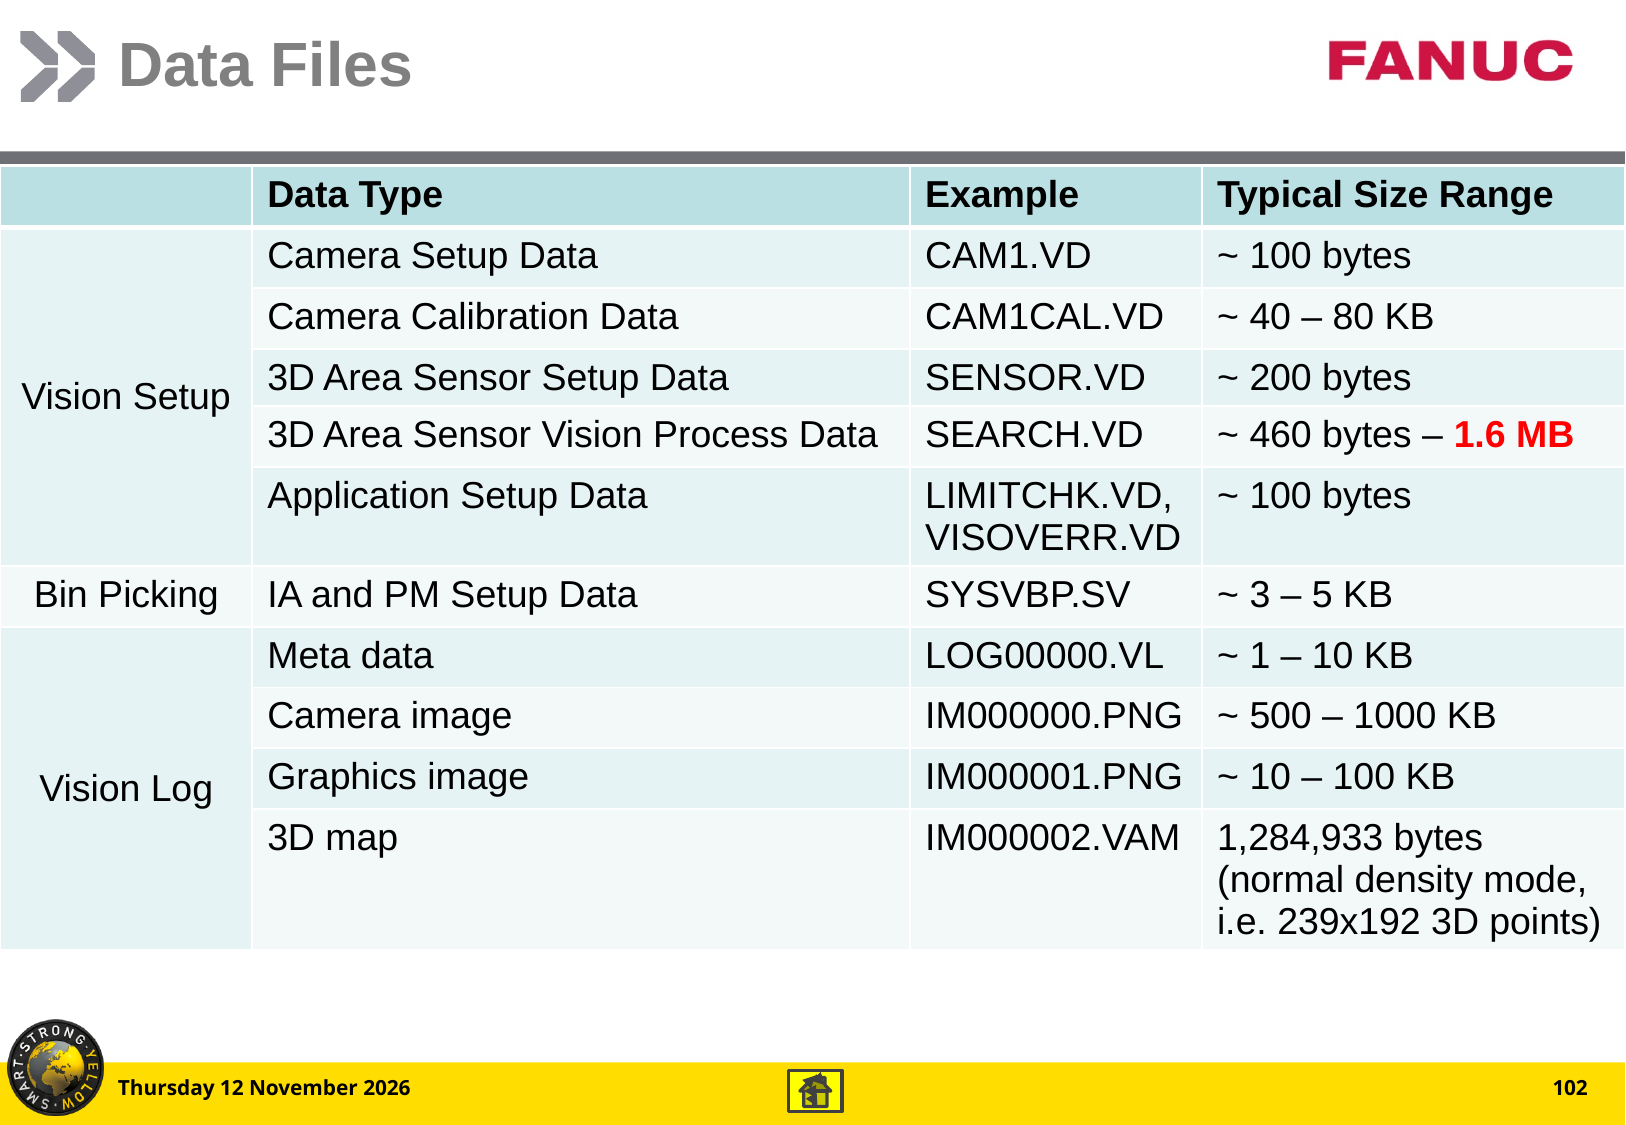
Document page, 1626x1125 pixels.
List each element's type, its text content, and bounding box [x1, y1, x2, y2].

table_cell Graphics image [253, 749, 909, 808]
table_cell ~ 100 bytes [1203, 468, 1624, 565]
table_cell ~ 1 – 10 KB [1203, 628, 1624, 687]
picture [7, 1019, 104, 1116]
table_cell Camera Setup Data [253, 230, 909, 287]
table_cell SYSVBP.SV [911, 567, 1201, 626]
table_cell 3D Area Sensor Setup Data [253, 350, 909, 405]
table_cell 1,284,933 bytes (normal density mode, i.e. 239x192 3D points) [1203, 810, 1624, 949]
table_cell SEARCH.VD [911, 407, 1201, 466]
table_cell Meta data [253, 628, 909, 687]
table_cell ~ 200 bytes [1203, 350, 1624, 405]
table_cell IM000001.PNG [911, 749, 1201, 808]
table_cell Vision Log [1, 628, 251, 949]
table_header [1, 167, 251, 225]
text_box [788, 1070, 842, 1112]
table_header Typical Size Range [1203, 167, 1624, 225]
table_cell CAM1CAL.VD [911, 289, 1201, 348]
table_cell ~ 3 – 5 KB [1203, 567, 1624, 626]
table_cell Application Setup Data [253, 468, 909, 565]
table_cell ~ 100 bytes [1203, 230, 1624, 287]
table_cell ~ 500 – 1000 KB [1203, 688, 1624, 747]
table_cell Camera Calibration Data [253, 289, 909, 348]
title Data Files [0, 0, 1625, 126]
table_cell 3D Area Sensor Vision Process Data [253, 407, 909, 466]
table_header Data Type [253, 167, 909, 225]
table_cell LIMITCHK.VD, VISOVERR.VD [911, 468, 1201, 565]
table_cell CAM1.VD [911, 230, 1201, 287]
table_cell Vision Setup [1, 230, 251, 565]
table_cell IM000000.PNG [911, 688, 1201, 747]
table_cell SENSOR.VD [911, 350, 1201, 405]
table_cell 3D map [253, 810, 909, 949]
table_cell IM000002.VAM [911, 810, 1201, 949]
table_header Example [911, 167, 1201, 225]
slide_number 102 [1343, 1062, 1589, 1125]
table_cell Camera image [253, 688, 909, 747]
table_cell Bin Picking [1, 567, 251, 626]
table_cell IA and PM Setup Data [253, 567, 909, 626]
table_cell ~ 40 – 80 KB [1203, 289, 1624, 348]
table_cell ~ 10 – 100 KB [1203, 749, 1624, 808]
table_cell ~ 460 bytes – 1.6 MB [1203, 407, 1624, 466]
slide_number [117, 1062, 843, 1125]
table_cell LOG00000.VL [911, 628, 1201, 687]
